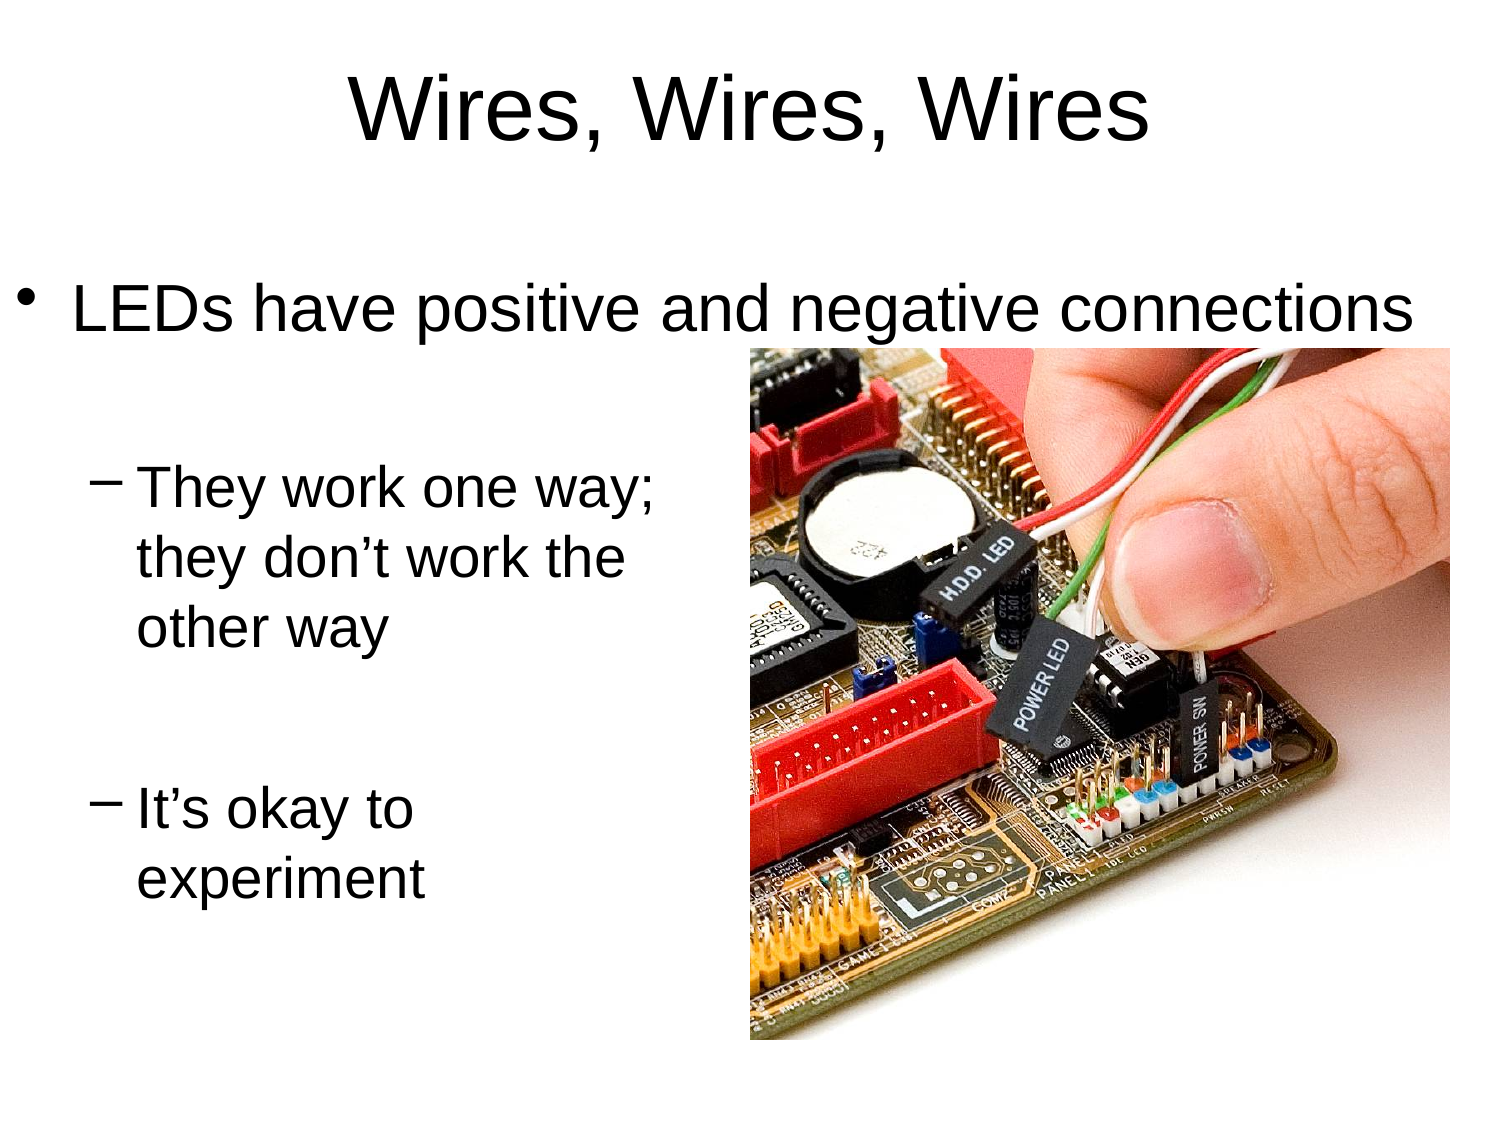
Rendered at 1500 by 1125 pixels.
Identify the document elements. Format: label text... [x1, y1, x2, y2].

title Wires, Wires, Wires [75, 45, 1425, 162]
picture [749, 348, 1451, 1040]
list LEDs have positive and negative connections They work one way; they don’t work the other way It’s okay to experiment [0, 256, 1450, 996]
